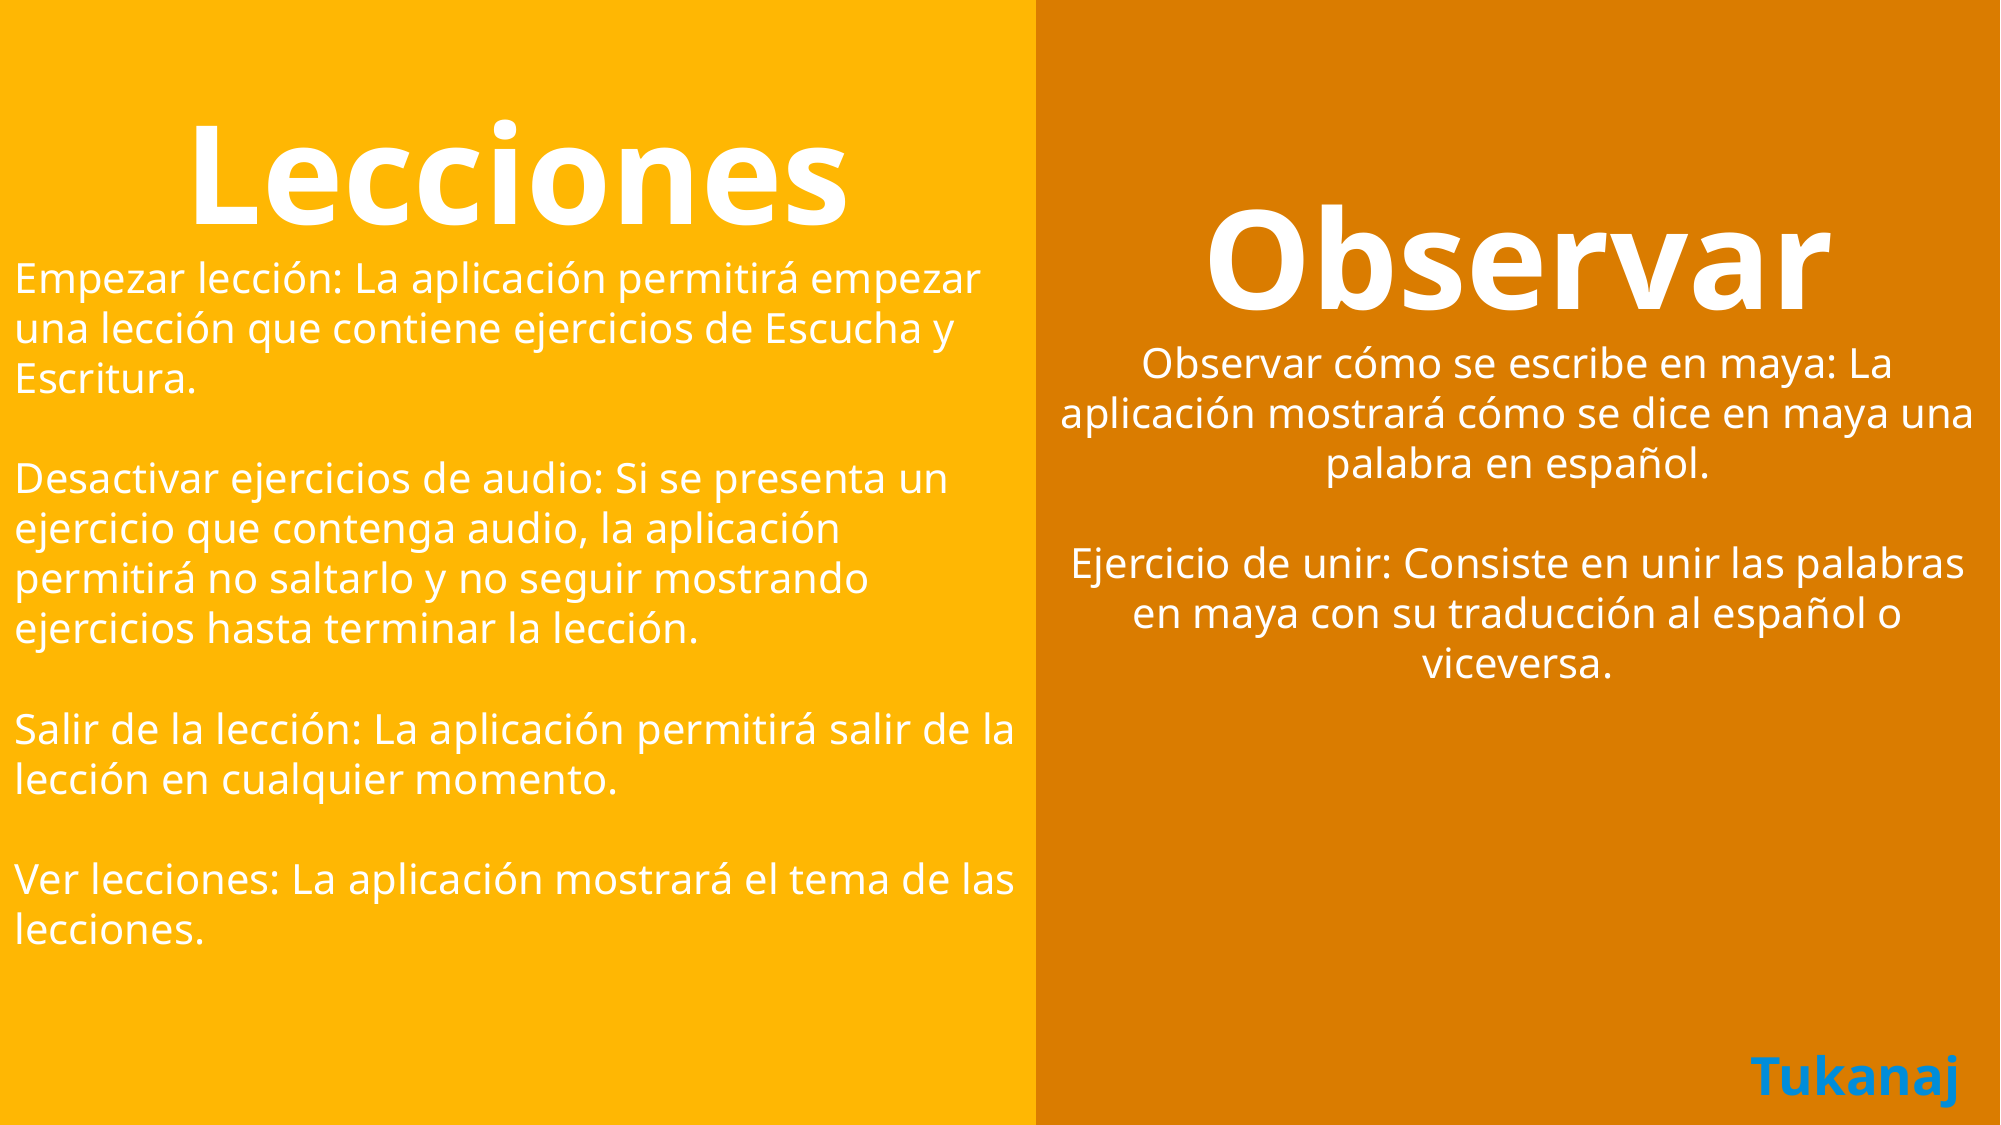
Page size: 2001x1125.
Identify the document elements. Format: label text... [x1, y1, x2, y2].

text_box Tukanaj [1711, 1025, 2000, 1125]
text_box Lecciones Empezar lección: La aplicación permitirá empezar una lección que contiene ejercicios de Escucha y Escritura. Desactivar ejercicios de audio: Si se presenta un ejercicio que contenga audio, la aplicación permitirá no saltarlo y no seguir mostrando ejercicios hasta terminar la lección. Salir de la lección: La aplicación permitirá salir de la lección en cualquier momento. Ver lecciones: La aplicación mostrará el tema de las lecciones. [0, 0, 1035, 1125]
text_box Observar Observar cómo se escribe en maya: La aplicación mostrará cómo se dice en maya una palabra en español. Ejercicio de unir: Consiste en unir las palabras en maya con su traducción al español o viceversa. [1035, 0, 2000, 1125]
picture [0, 0, 434, 1095]
